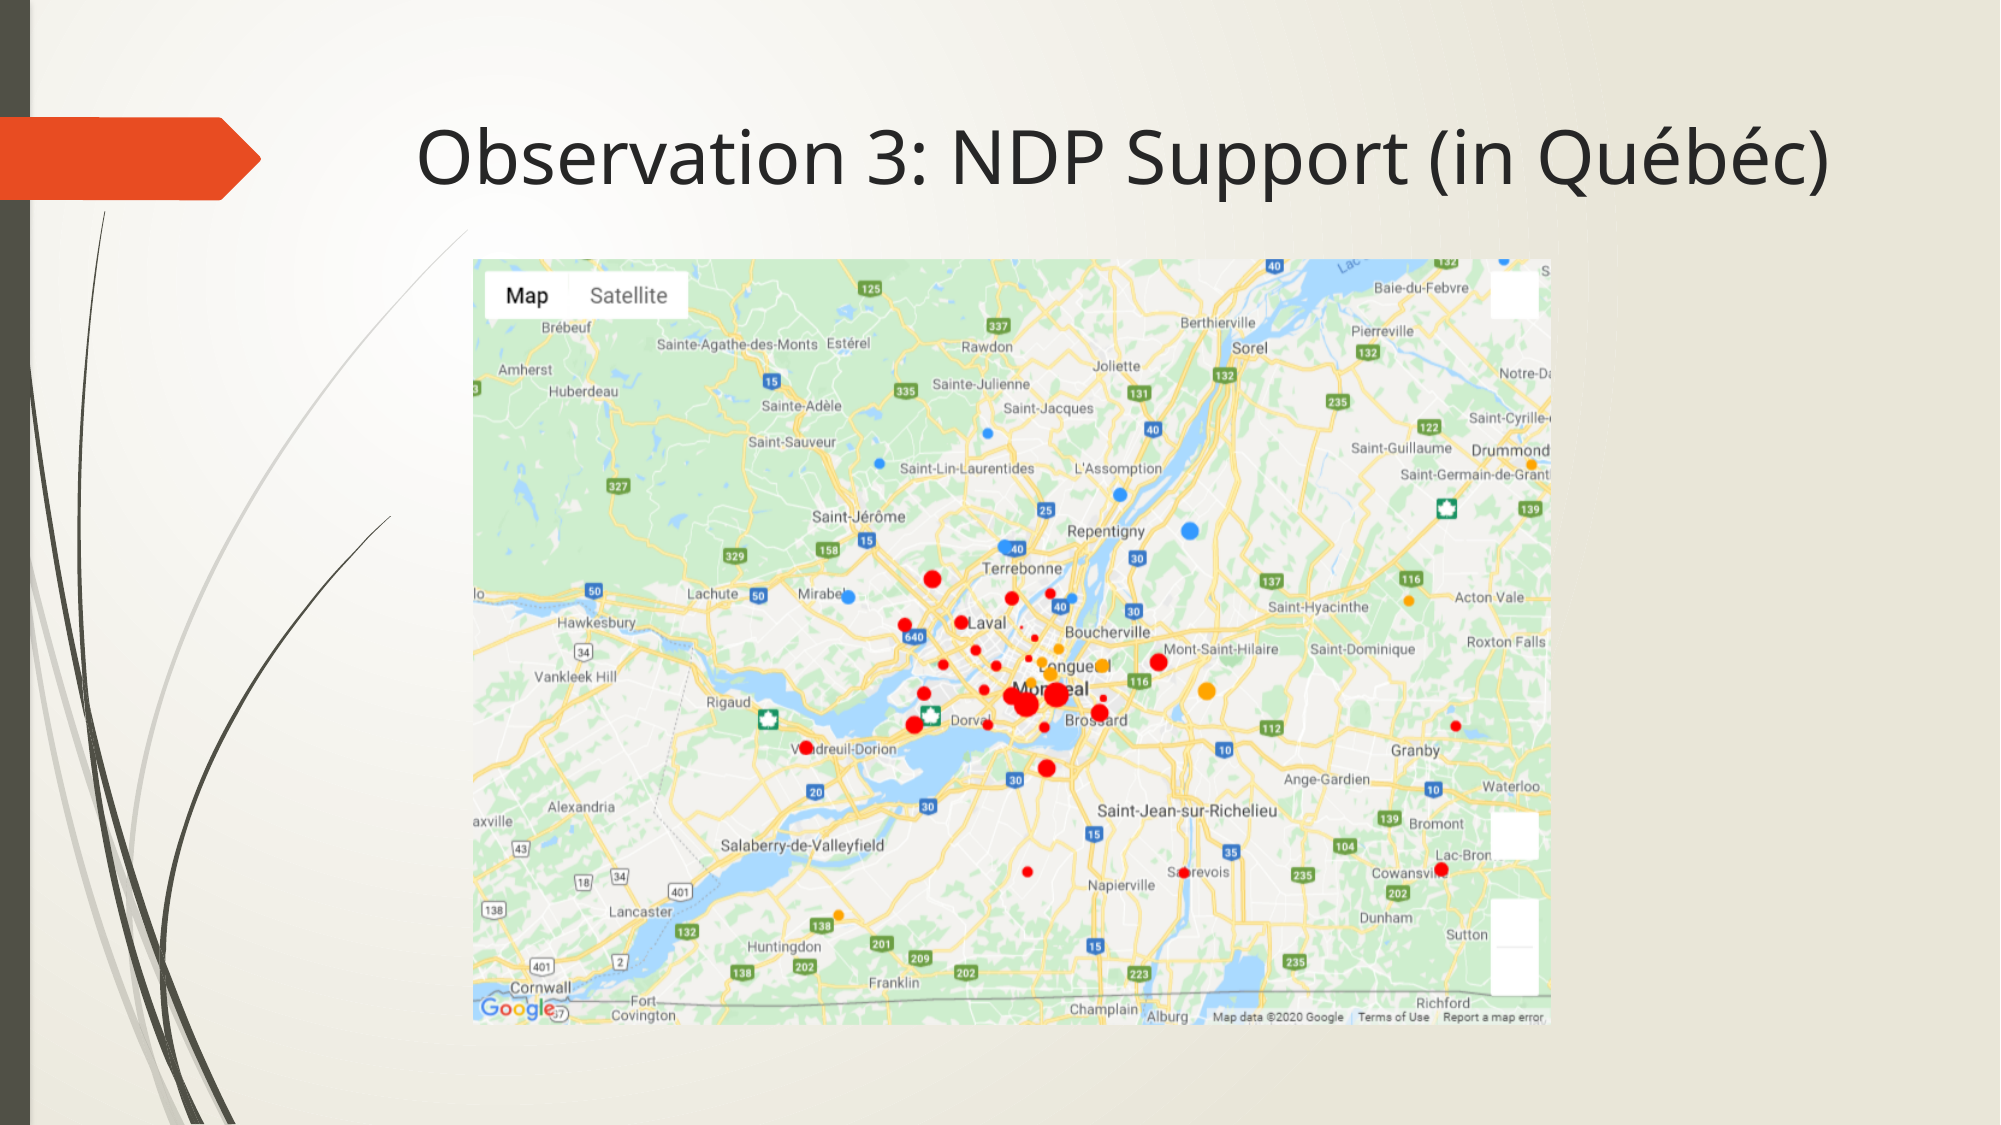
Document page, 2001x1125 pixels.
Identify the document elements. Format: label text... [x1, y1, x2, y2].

title Observation 3: NDP Support (in Québéc) [400, 102, 1912, 313]
picture [472, 259, 1551, 1025]
